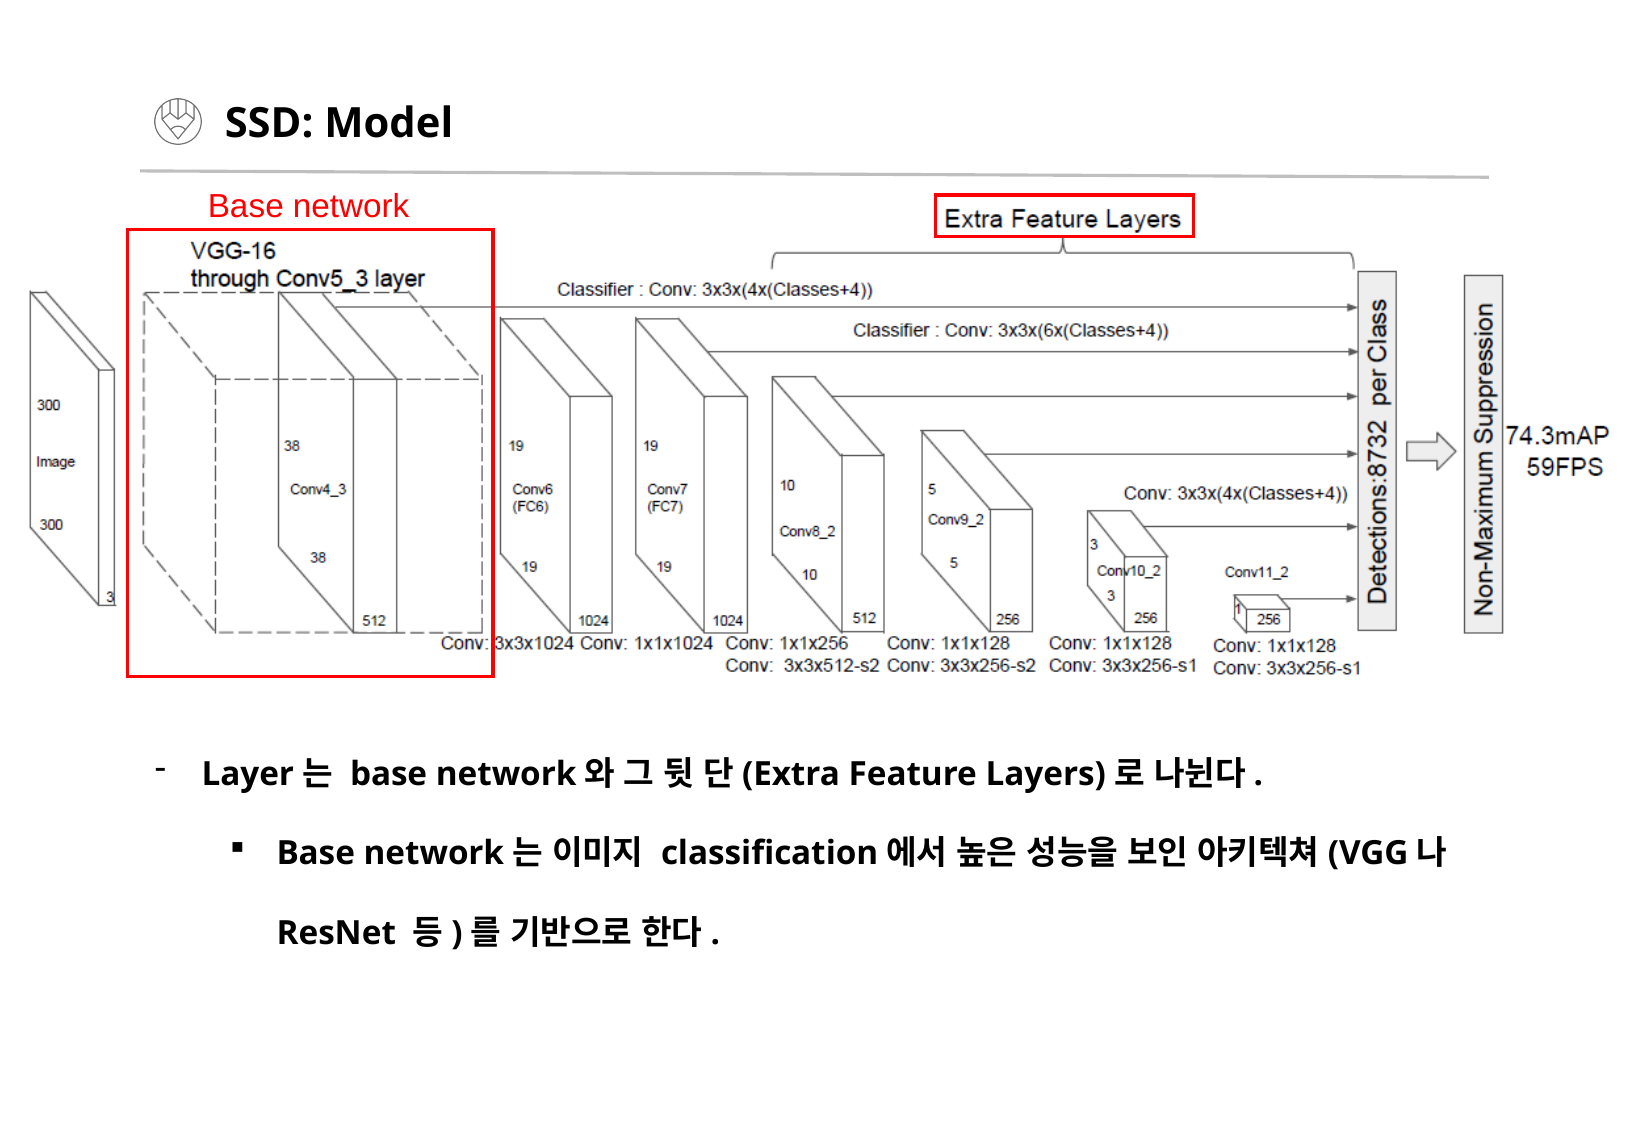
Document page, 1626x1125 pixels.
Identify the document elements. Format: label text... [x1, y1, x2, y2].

picture [154, 98, 202, 146]
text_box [139, 88, 1490, 178]
picture [10, 185, 1619, 689]
text_box Base network [193, 178, 428, 185]
text_box Layer는 base network와 그 뒷 단(Extra Feature Layers)로 나뉜다. Base network는 이미지 classification에서 높은 성능을 보인 아키텍쳐(VGG나 ResNet 등)를 기반으로 한다. [140, 704, 1593, 959]
